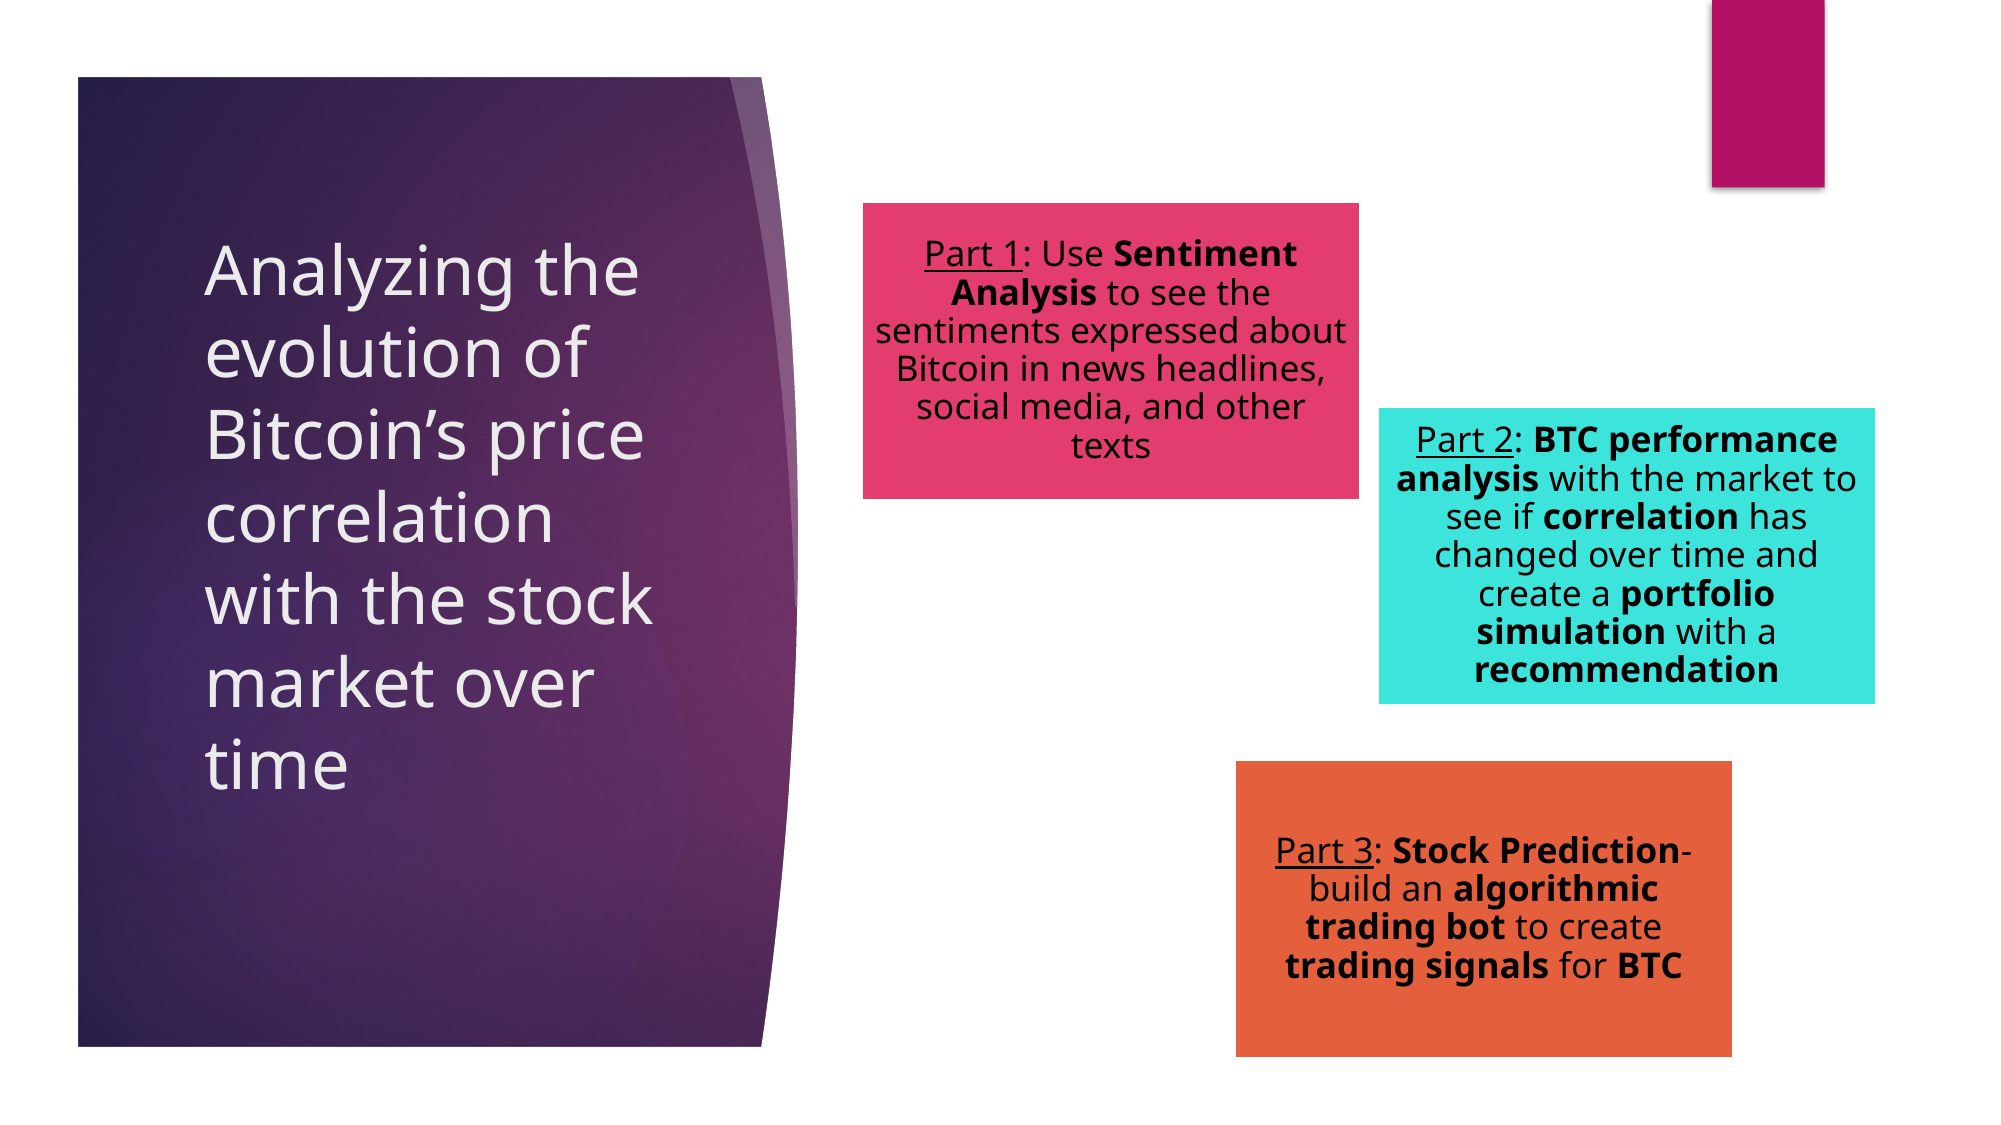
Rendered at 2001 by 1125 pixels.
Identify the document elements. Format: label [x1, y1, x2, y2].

list [861, 200, 1911, 1063]
text_box [0, 0, 2000, 1125]
